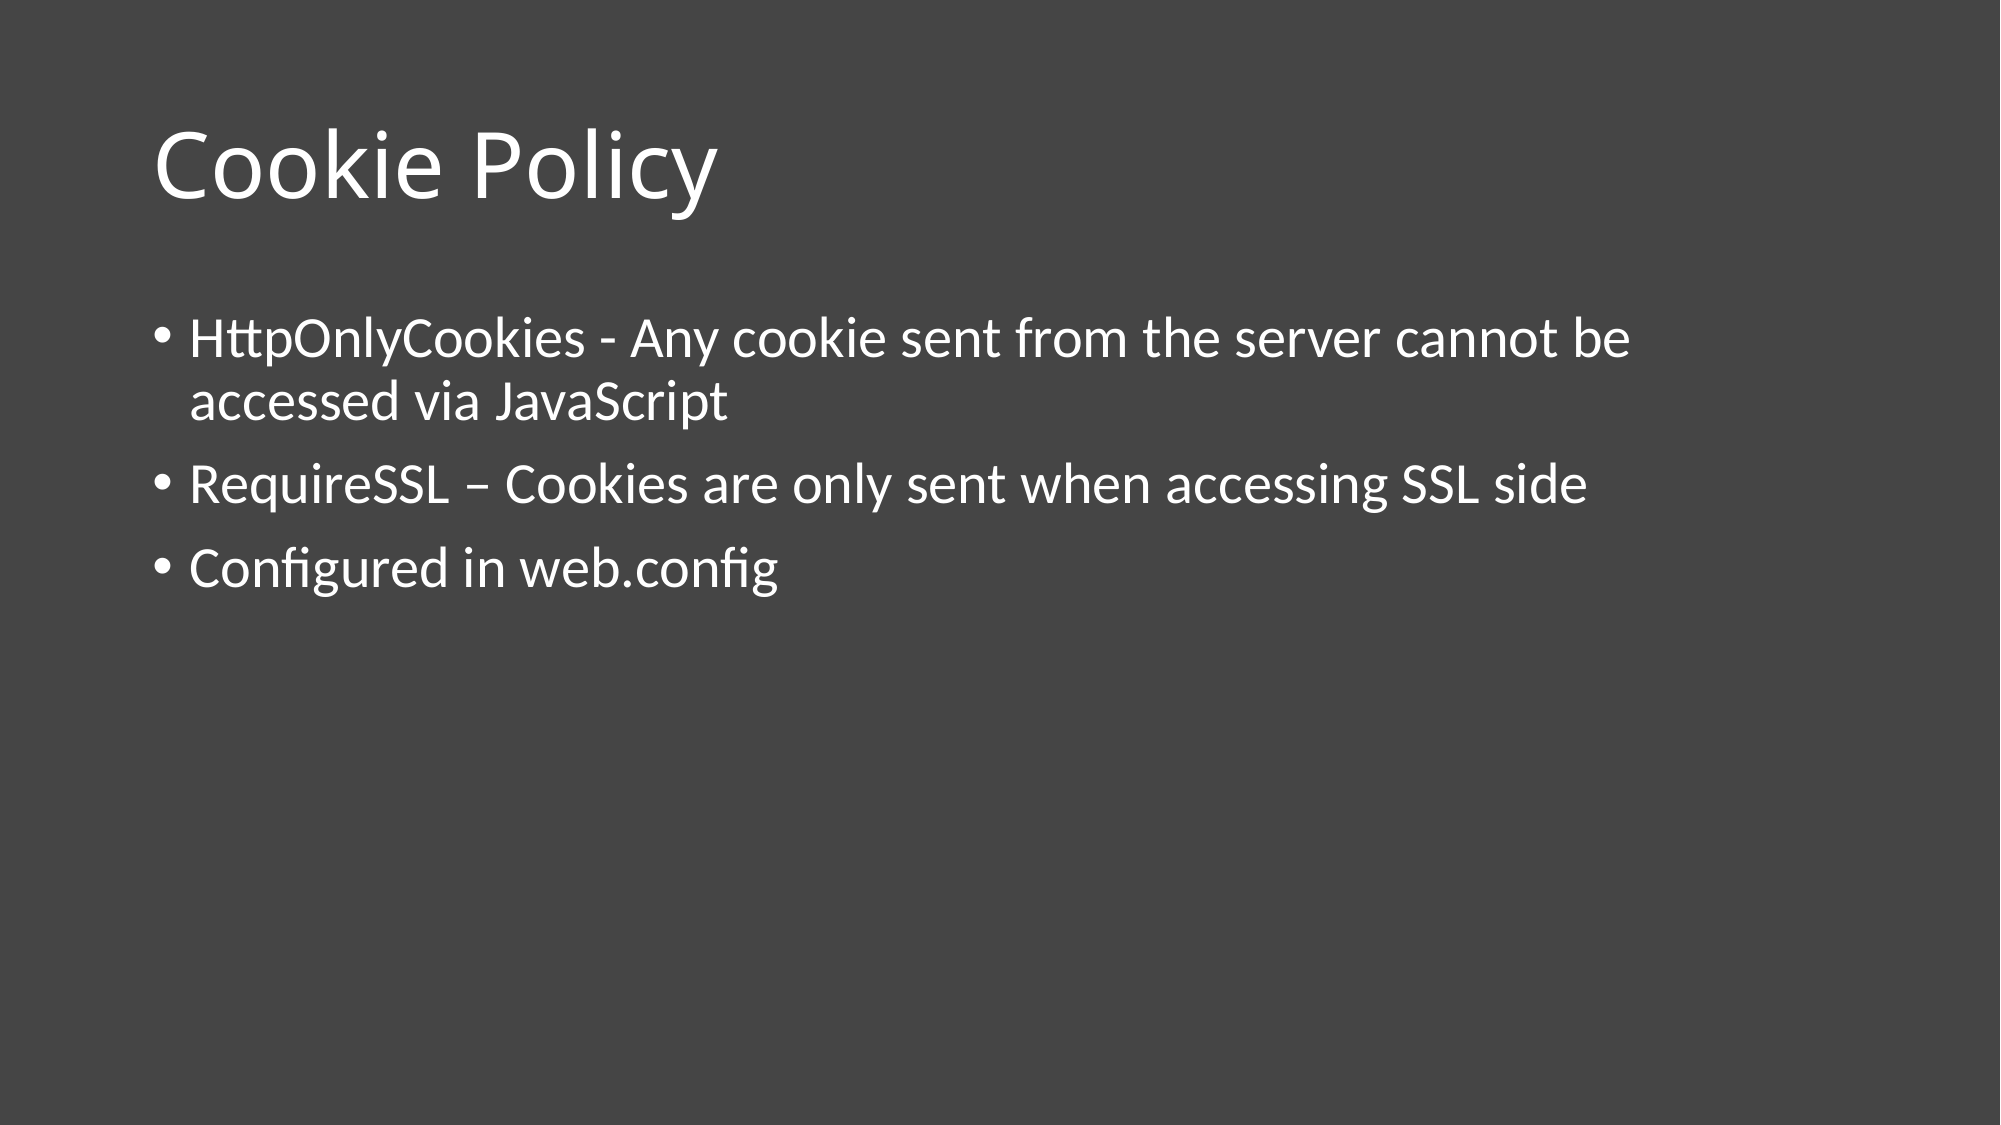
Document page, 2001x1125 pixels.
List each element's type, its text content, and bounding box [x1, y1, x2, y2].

list HttpOnlyCookies - Any cookie sent from the server cannot be accessed via JavaScript RequireSSL – Cookies are only sent when accessing SSL side Configured in web.config [137, 299, 1863, 1014]
title Cookie Policy [137, 59, 1863, 278]
